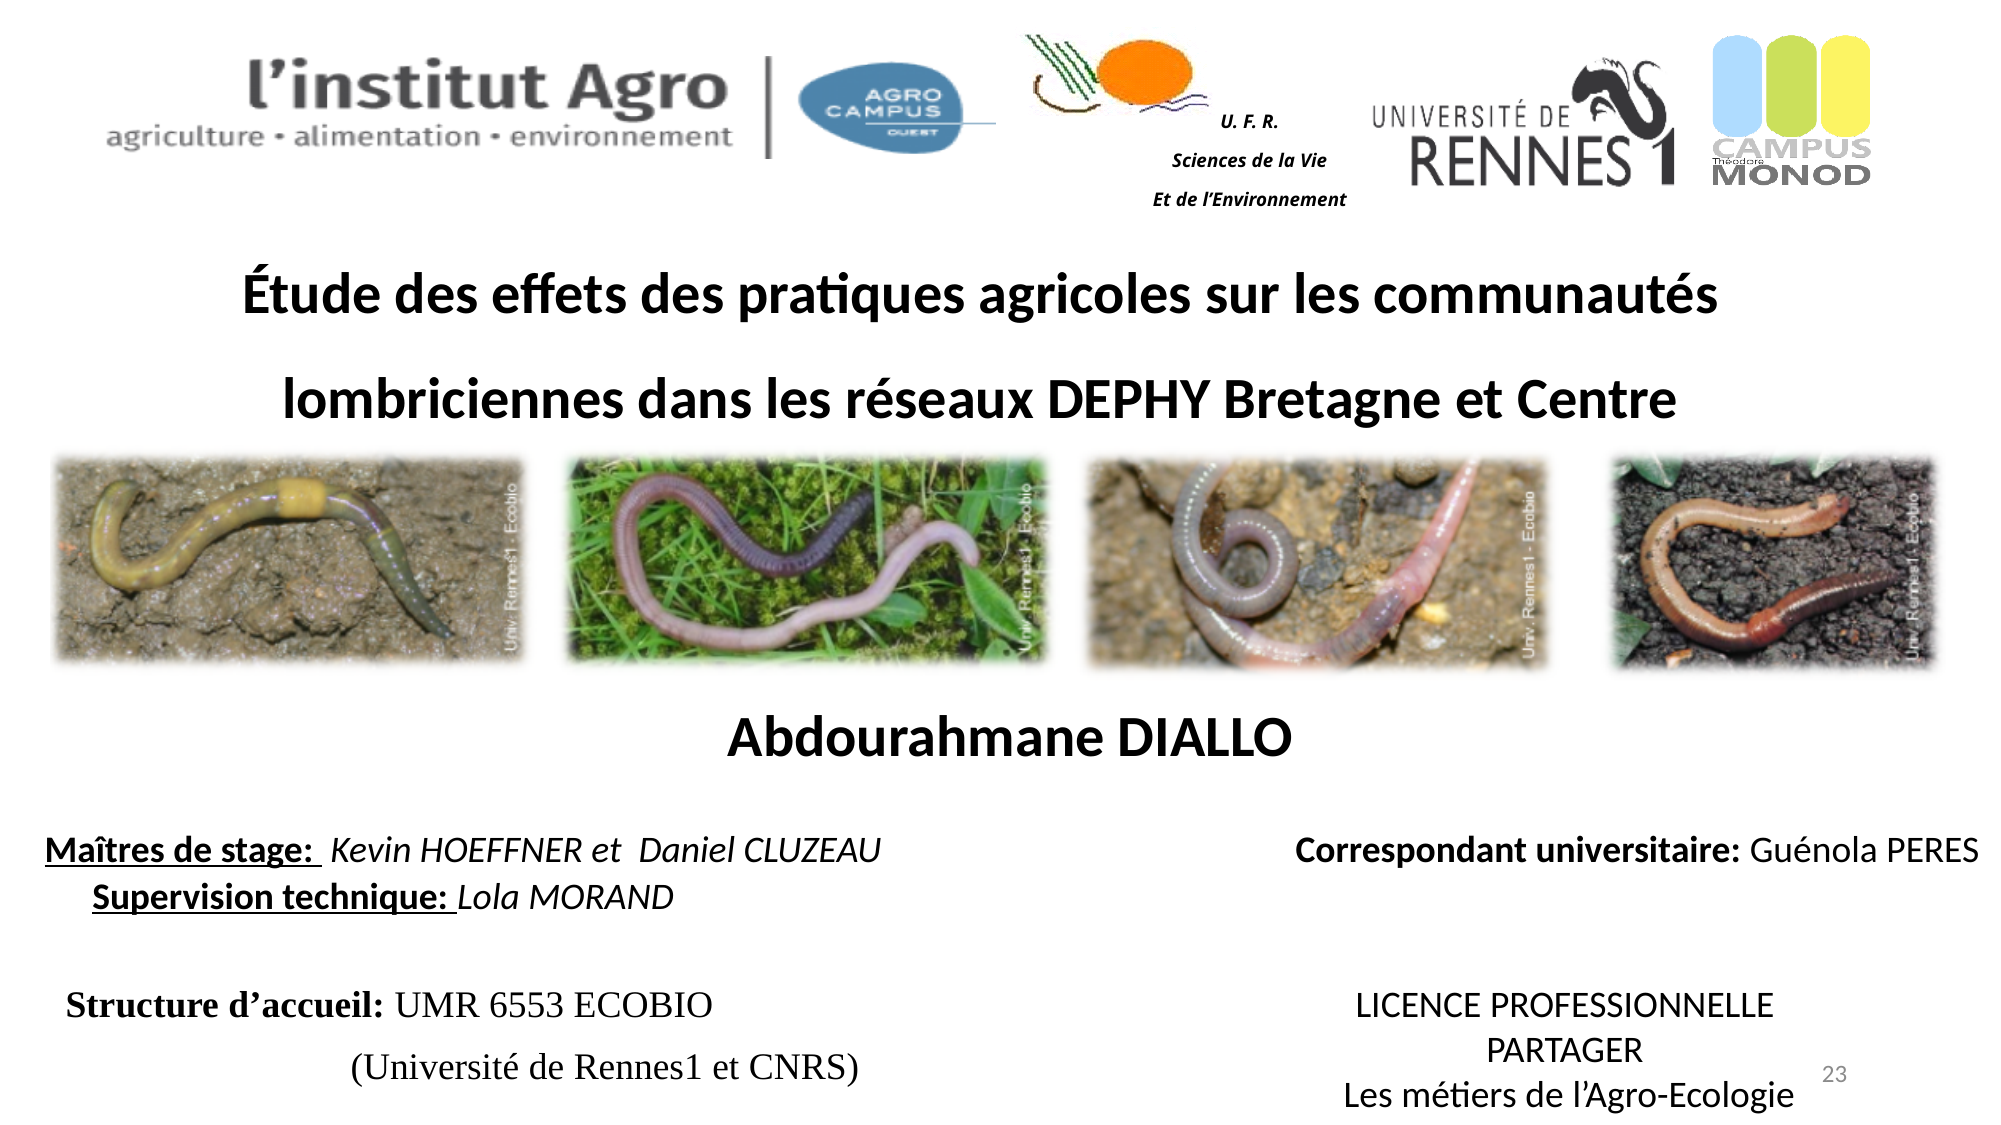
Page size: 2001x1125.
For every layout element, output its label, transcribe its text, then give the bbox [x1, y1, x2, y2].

text_box Maîtres de stage: Kevin HOEFFNER et Daniel CLUZEAU [29, 817, 906, 878]
picture [50, 438, 1949, 687]
text_box Supervision technique: Lola MORAND [77, 864, 690, 925]
slide_number 23 [1412, 1042, 1863, 1103]
text_box Abdourahmane DIALLO [713, 690, 1570, 775]
subtitle Étude des effets des pratiques agricoles sur les communautés lombriciennes dans les réseaux DEPHY Bretagne et Centre [161, 213, 1800, 438]
text_box Structure d’accueil: UMR 6553 ECOBIO (Université de Rennes1 et CNRS) [50, 965, 1296, 1094]
text_box LICENCE PROFESSIONNELLE PARTAGER Les métiers de l’Agro-Ecologie [1229, 972, 1910, 1125]
text_box Correspondant universitaire: Guénola PERES [1137, 810, 2000, 878]
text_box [105, 26, 1894, 213]
